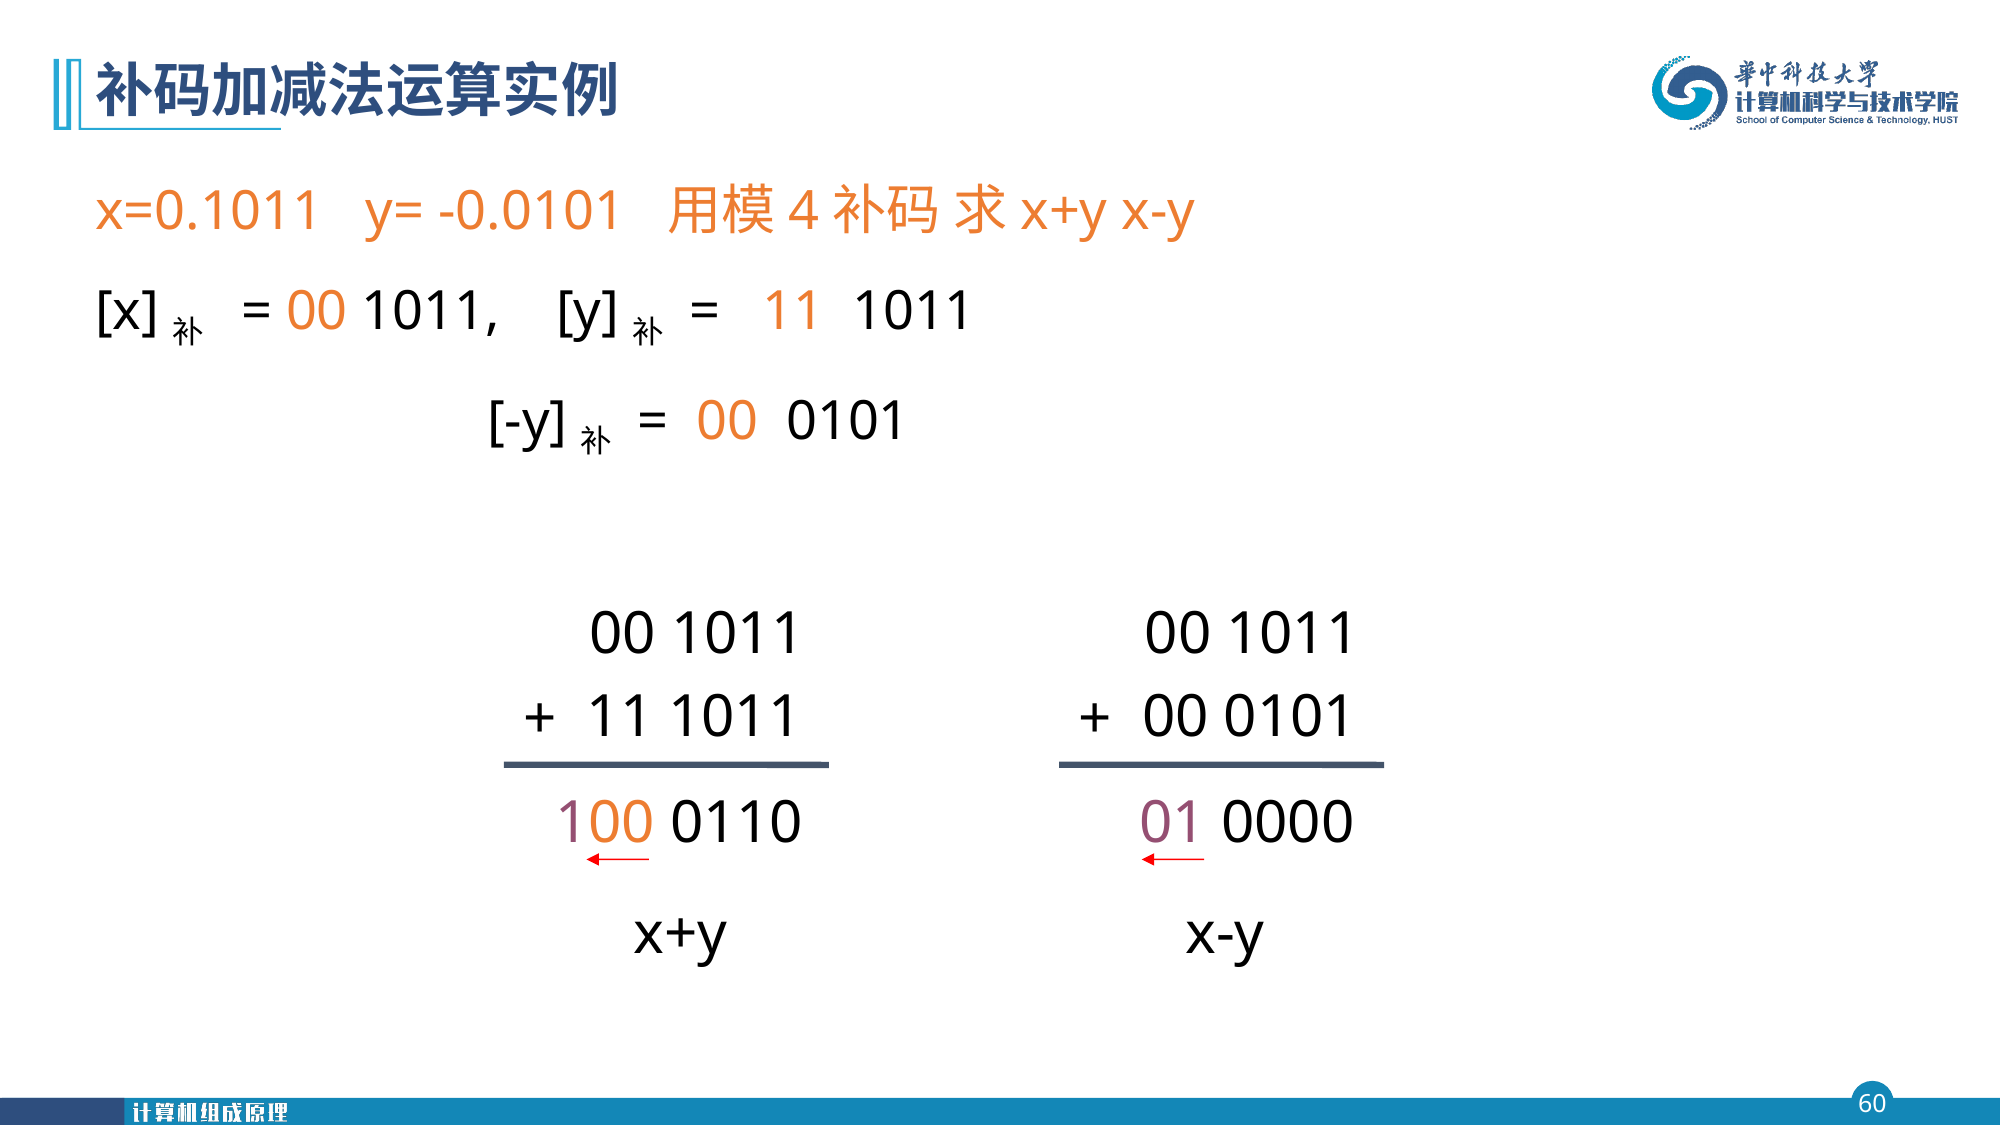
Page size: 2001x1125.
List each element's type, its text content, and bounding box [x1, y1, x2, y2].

list x=0.1011 y= -0.0101 用模4补码 求x+y x-y [x]补 = 00 1011, [y]补 = 11 1011 [-y]补 = 00 0101 [80, 154, 1805, 1080]
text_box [1059, 587, 1426, 973]
title 补码加减法运算实例 [80, 42, 1805, 144]
picture [1805, 56, 1958, 130]
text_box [503, 587, 870, 973]
